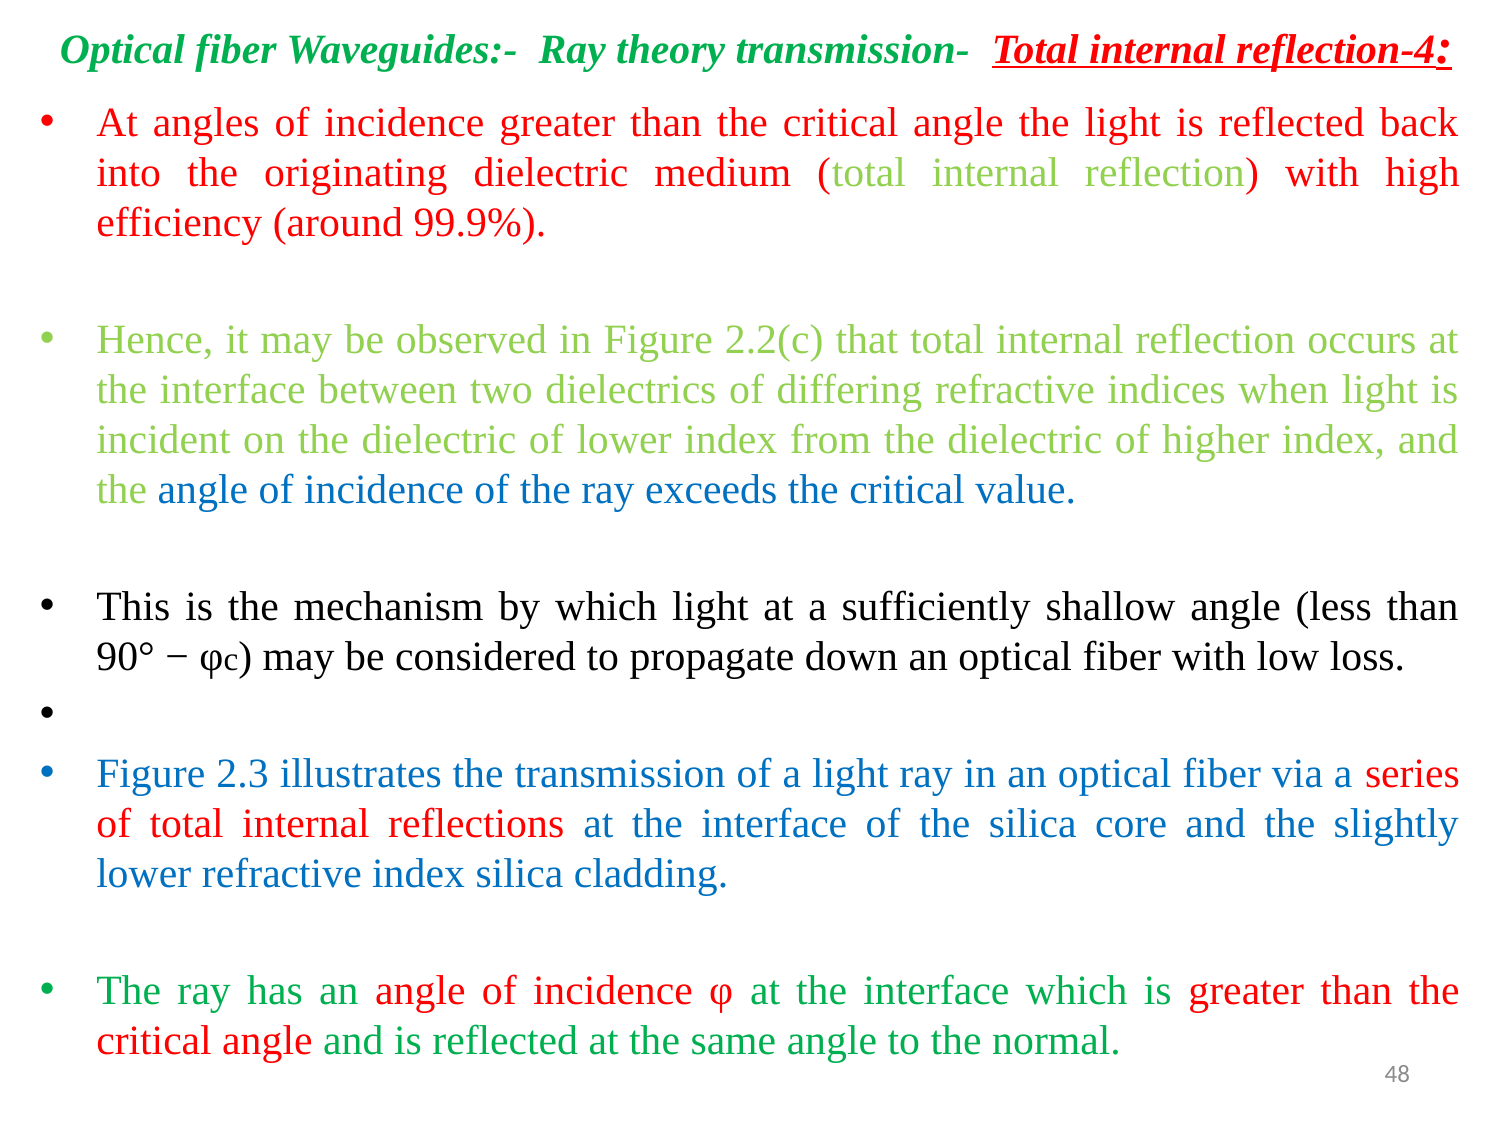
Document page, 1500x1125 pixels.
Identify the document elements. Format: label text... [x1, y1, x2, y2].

list At angles of incidence greater than the critical angle the light is reflected back into the originating dielectric medium (total internal reflection) with high efficiency (around 99.9%). Hence, it may be observed in Figure 2.2(c) that total internal reflection occurs at the interface between two dielectrics of differing refractive indices when light is incident on the dielectric of lower index from the dielectric of higher index, and the angle of incidence of the ray exceeds the critical value. This is the mechanism by which light at a sufficiently shallow angle (less than 90° − φc) may be considered to propagate down an optical fiber with low loss. Figure 2.3 illustrates the transmission of a light ray in an optical fiber via a series of total internal reflections at the interface of the silica core and the slightly lower refractive index silica cladding. The ray has an angle of incidence φ at the interface which is greater than the critical angle and is reflected at the same angle to the normal. [24, 87, 1475, 1088]
slide_number 48 [1074, 1042, 1425, 1103]
title Optical fiber Waveguides:- Ray theory transmission- Total internal reflection-4: [37, 24, 1475, 63]
